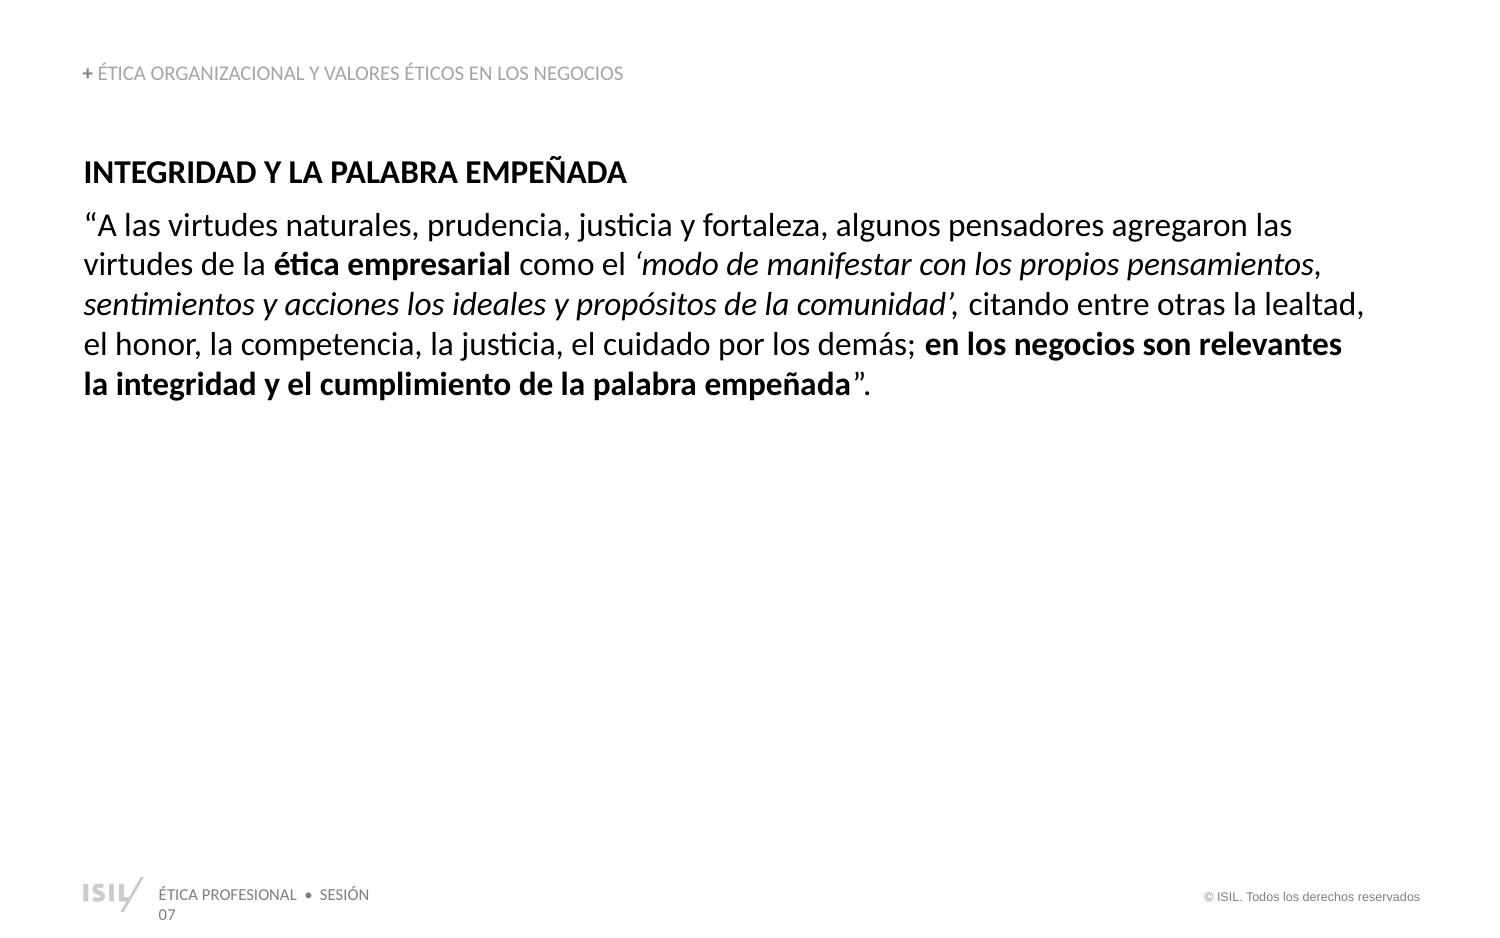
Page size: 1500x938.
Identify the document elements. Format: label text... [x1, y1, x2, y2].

text_box + ÉTICA ORGANIZACIONAL Y VALORES ÉTICOS EN LOS NEGOCIOS [82, 62, 868, 85]
text_box INTEGRIDAD Y LA PALABRA EMPEÑADA “A las virtudes naturales, prudencia, justicia y fortaleza, algunos pensadores agregaron las virtudes de la ética empresarial como el ‘modo de manifestar con los propios pensamientos, sentimientos y acciones los ideales y propósitos de la comunidad’, citando entre otras la lealtad, el honor, la competencia, la justicia, el cuidado por los demás; en los negocios son relevantes la integridad y el cumplimiento de la palabra empeñada”. [83, 150, 1375, 443]
